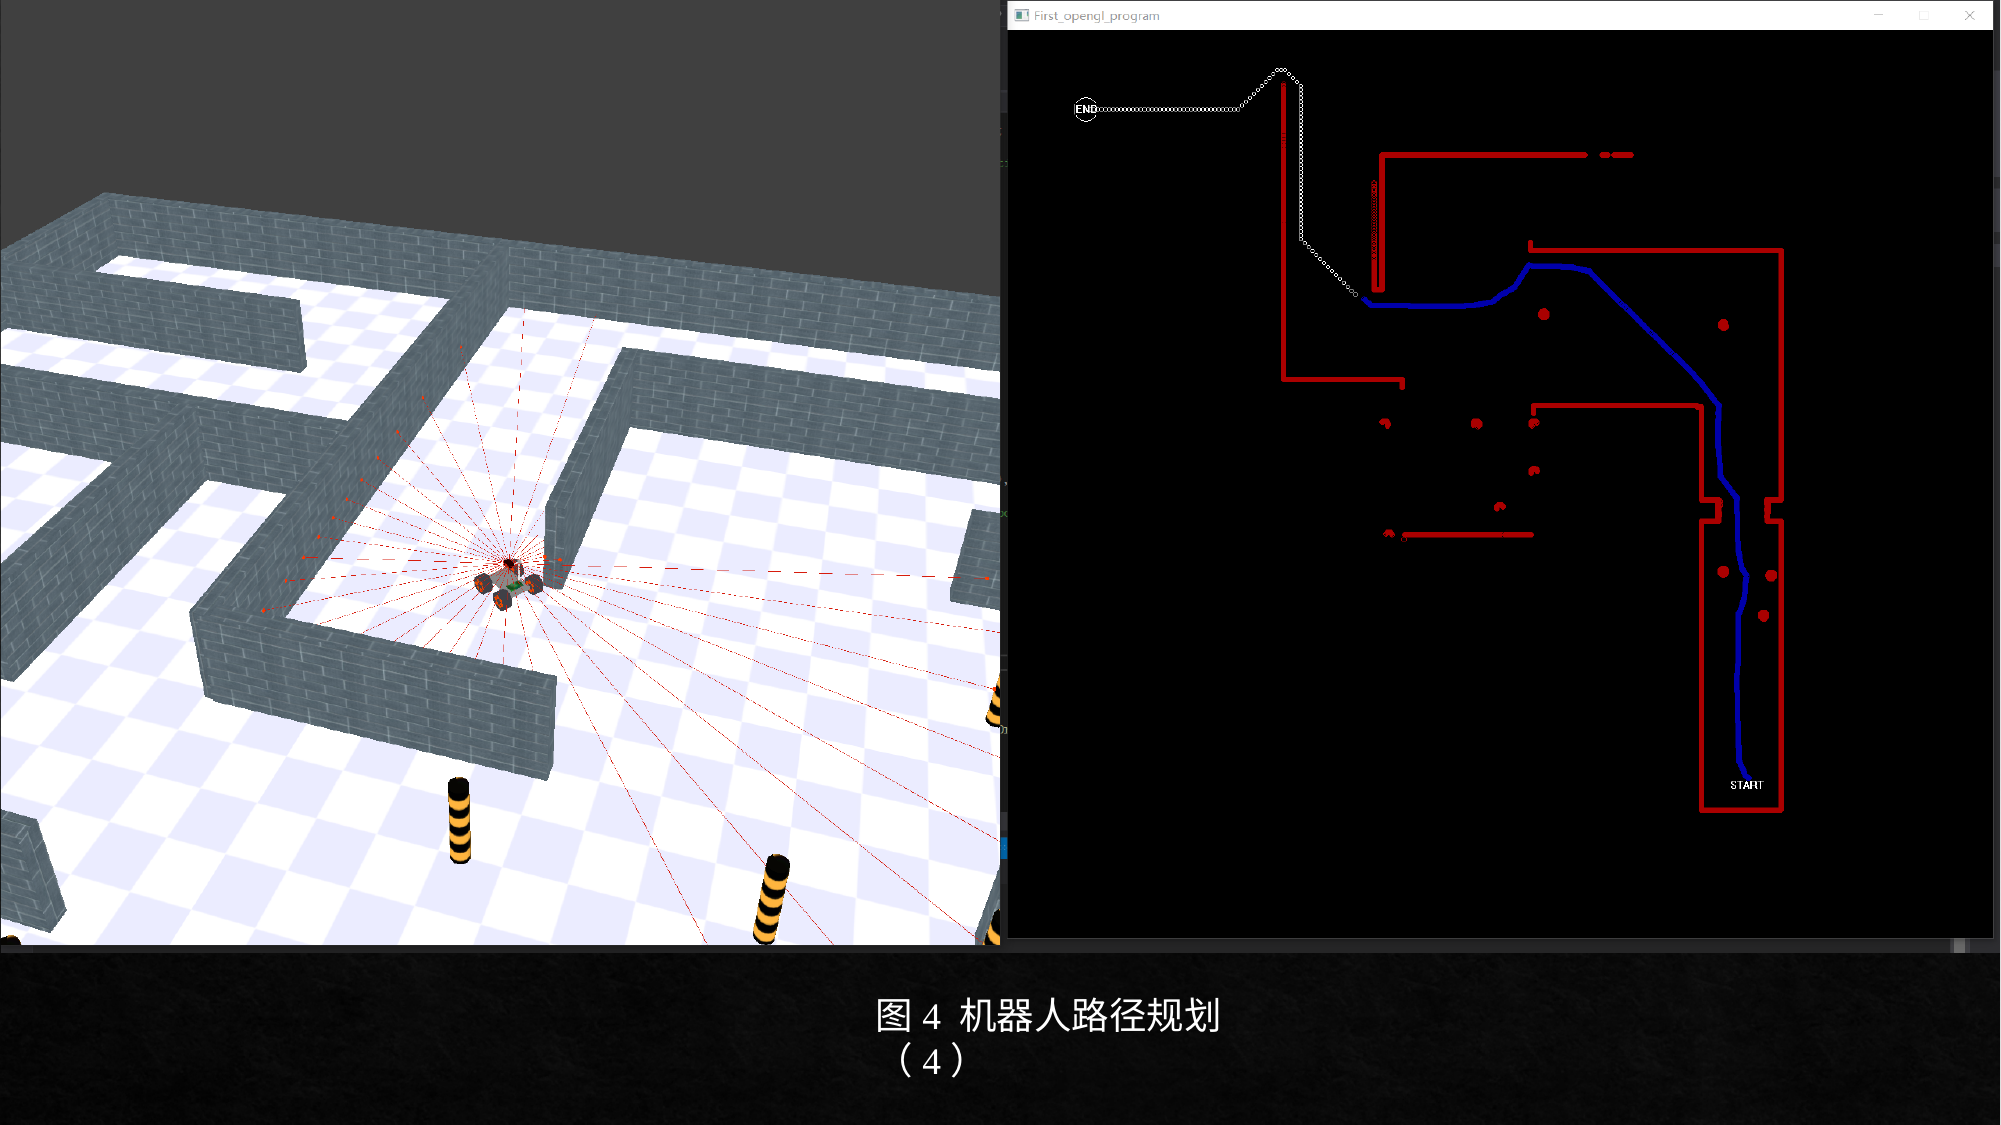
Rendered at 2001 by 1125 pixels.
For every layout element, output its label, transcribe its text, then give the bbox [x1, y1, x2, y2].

text_box 图4 机器人路径规划（4） [860, 984, 1297, 1090]
picture [0, 0, 2000, 953]
